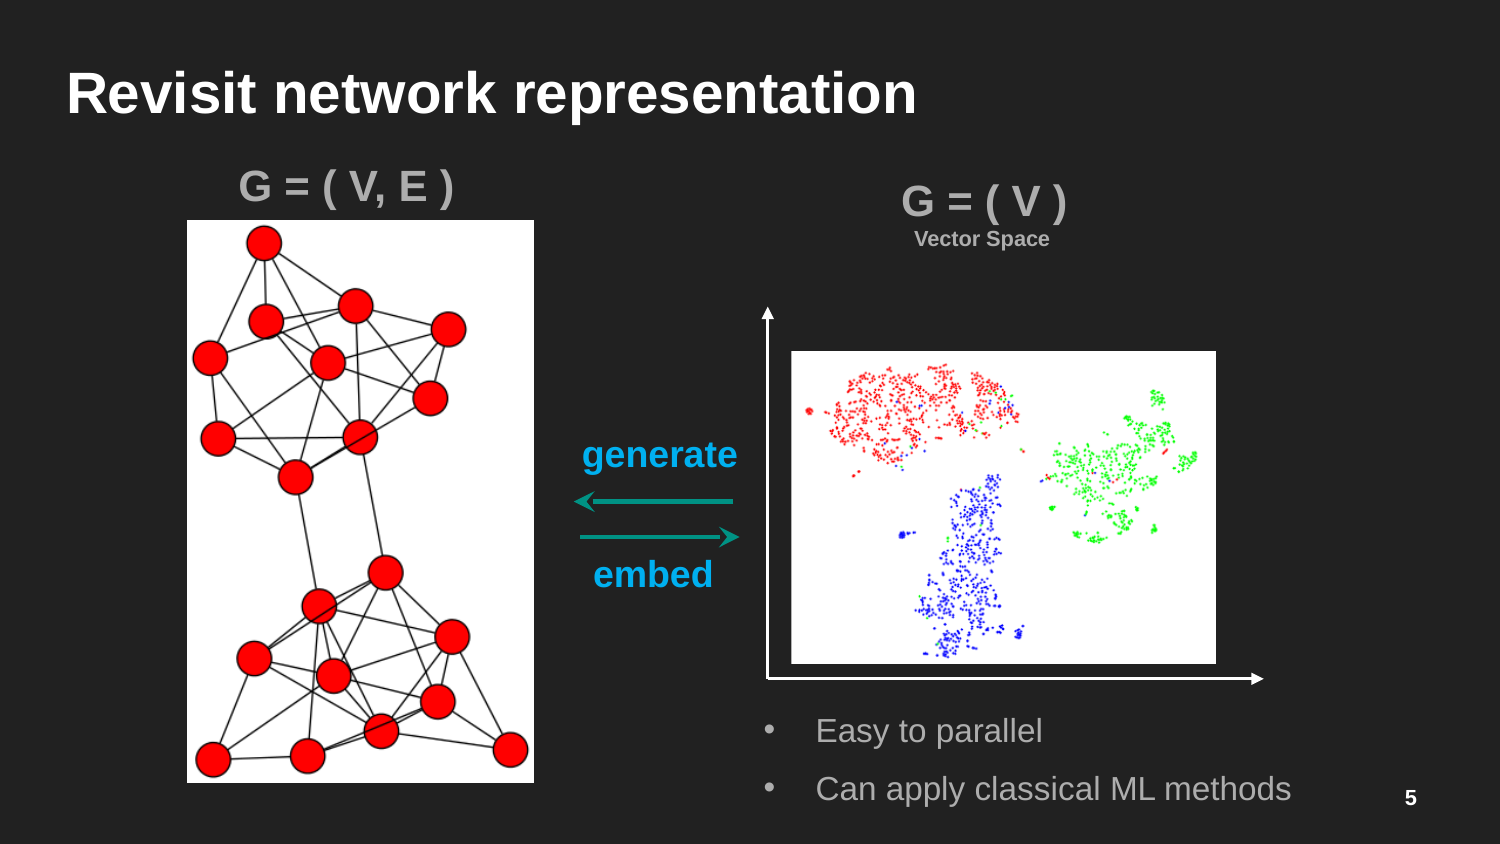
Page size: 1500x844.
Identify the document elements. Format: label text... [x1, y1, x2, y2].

picture [791, 350, 1216, 664]
text_box G = ( V ) [860, 164, 1109, 216]
slide_number 5 [1401, 764, 1480, 830]
title Revisit network representation [51, 40, 1449, 135]
text_box Vector Space [753, 216, 1211, 258]
text_box embed [540, 542, 763, 602]
text_box generate [773, 422, 780, 483]
text_box Easy to parallel Can apply classical ML methods [650, 695, 1401, 844]
text_box generate [540, 422, 763, 483]
picture [186, 220, 535, 784]
text_box G = ( V, E ) [222, 150, 471, 218]
